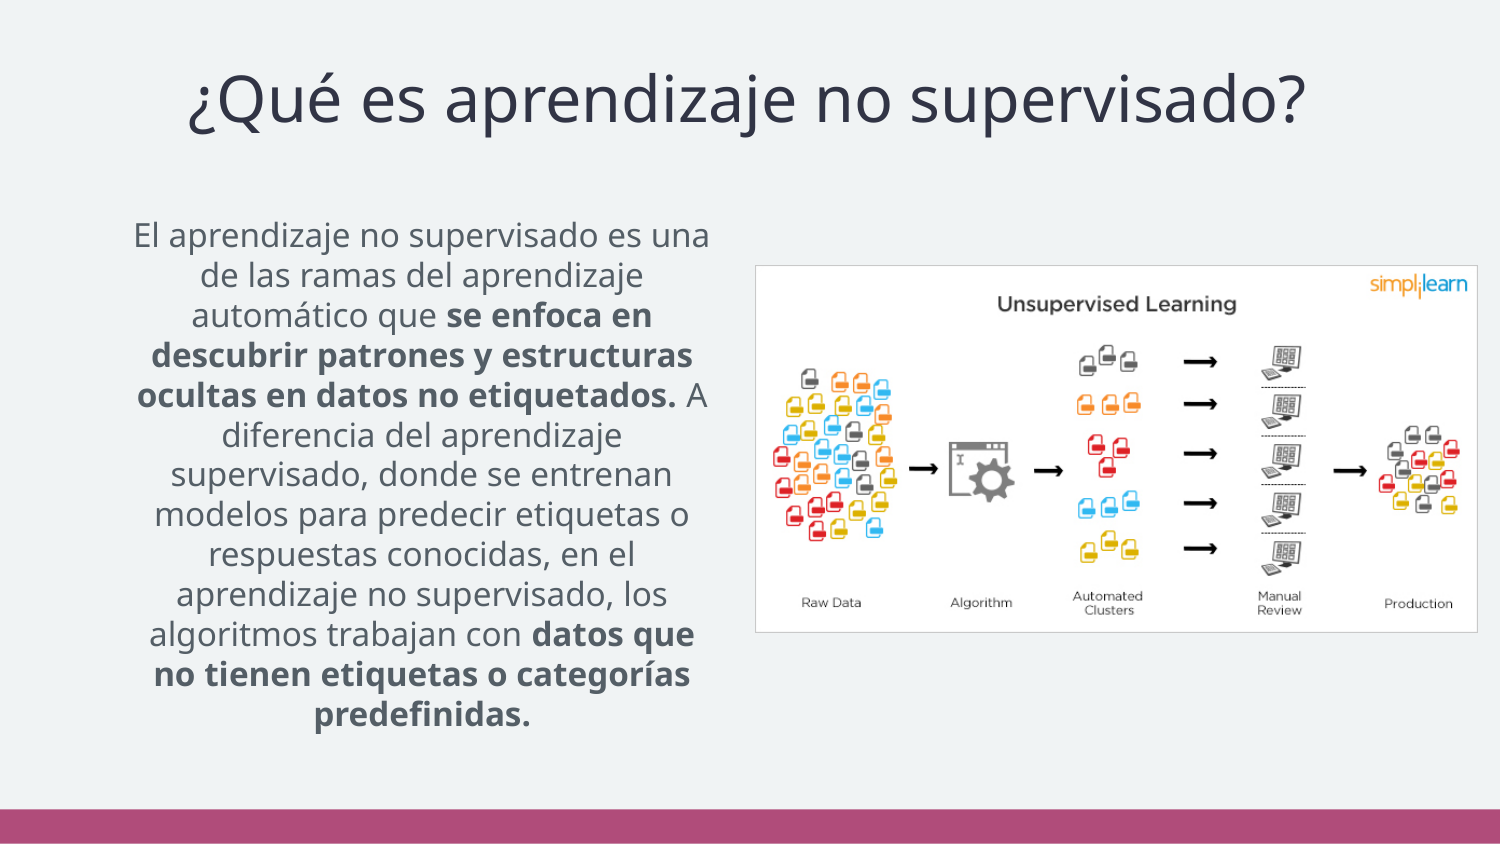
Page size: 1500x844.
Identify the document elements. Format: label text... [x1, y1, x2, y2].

picture [754, 265, 1478, 633]
subtitle El aprendizaje no supervisado es una de las ramas del aprendizaje automático que se enfoca en descubrir patrones y estructuras ocultas en datos no etiquetados. A diferencia del aprendizaje supervisado, donde se entrenan modelos para predecir etiquetas o respuestas conocidas, en el aprendizaje no supervisado, los algoritmos trabajan con datos que no tienen etiquetas o categorías predefinidas. [116, 199, 728, 700]
title ¿Qué es aprendizaje no supervisado? [54, 42, 1443, 168]
